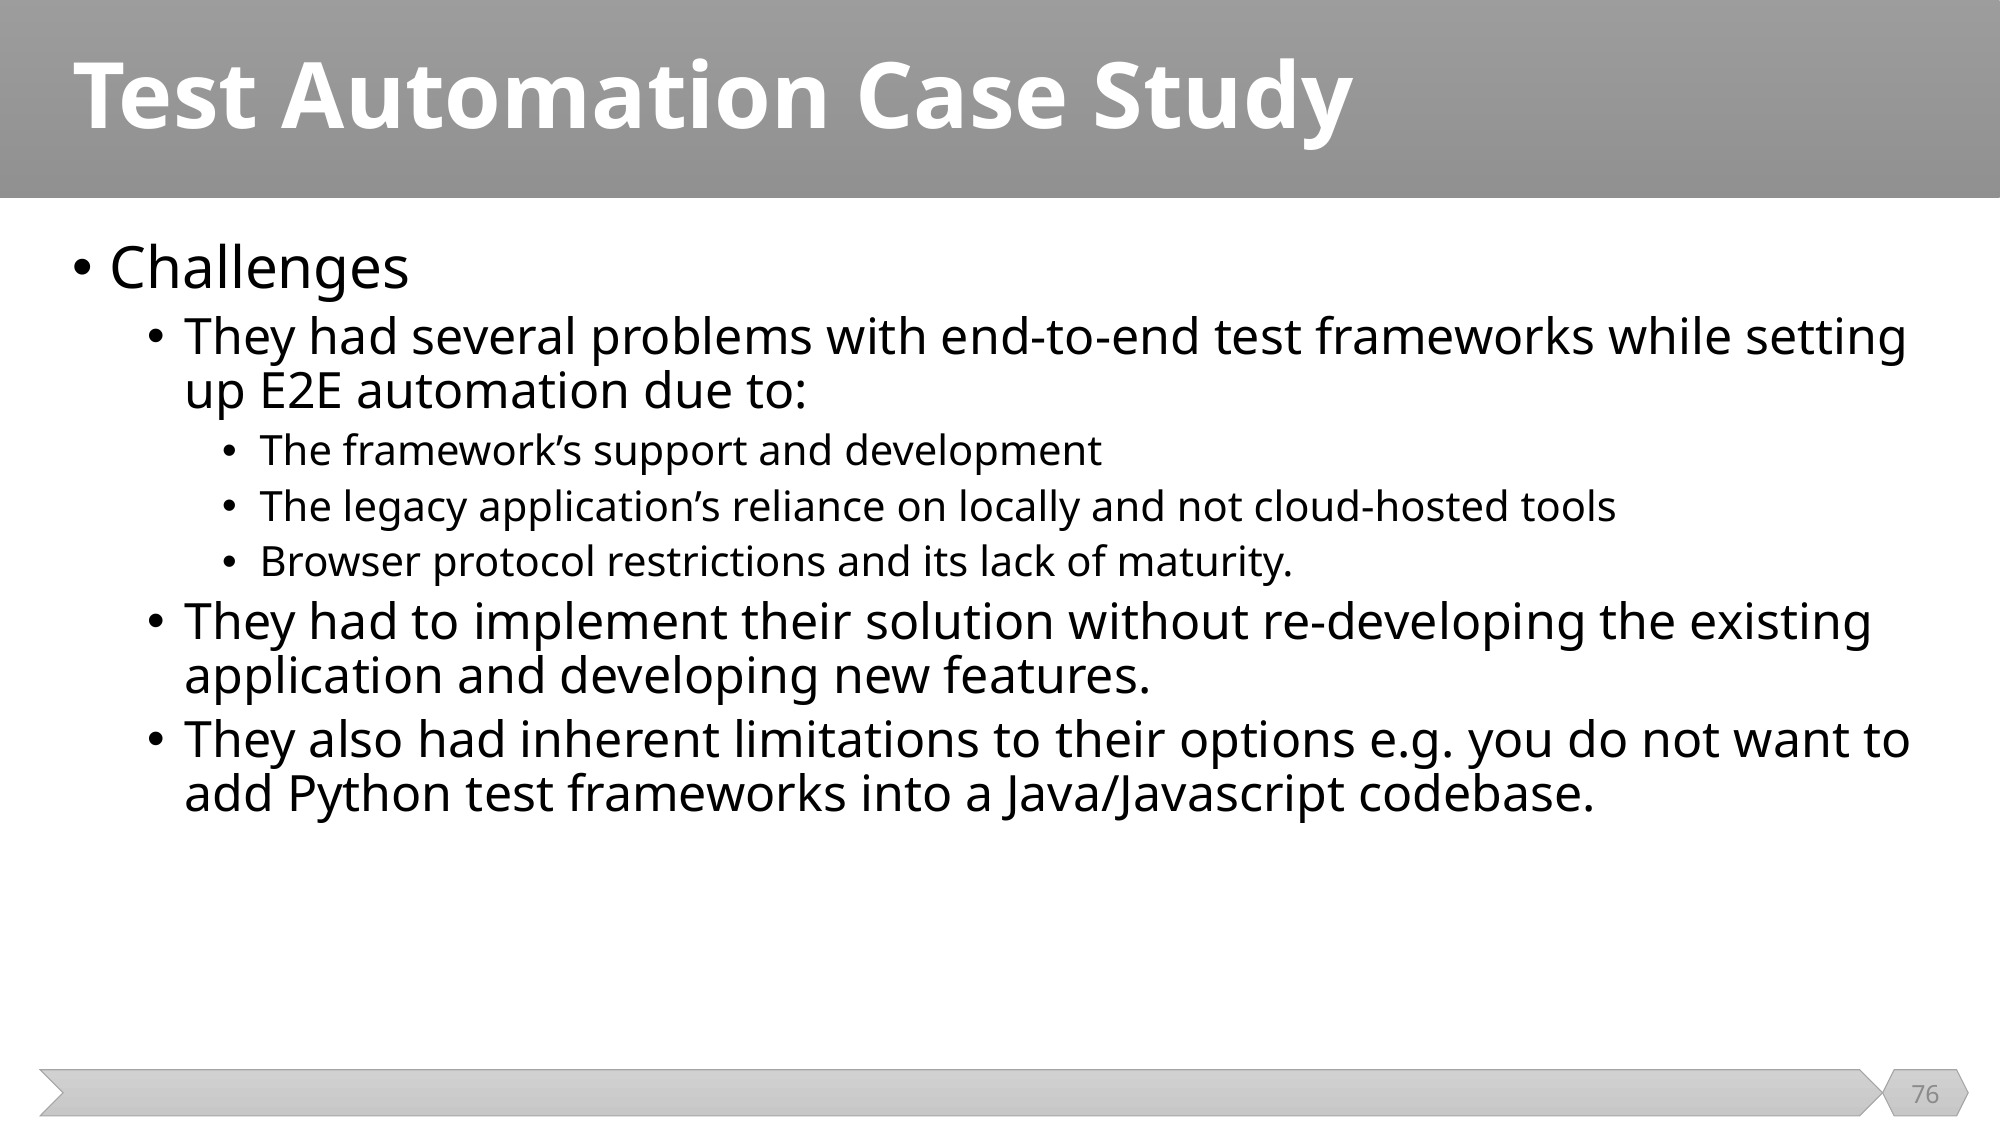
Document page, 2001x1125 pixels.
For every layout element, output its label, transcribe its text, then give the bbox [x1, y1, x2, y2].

title Test Automation Case Study [56, 0, 1969, 199]
list Challenges They had several problems with end-to-end test frameworks while setting up E2E automation due to: The framework’s support and development The legacy application’s reliance on locally and not cloud-hosted tools Browser protocol restrictions and its lack of maturity. They had to implement their solution without re-developing the existing application and developing new features. They also had inherent limitations to their options e.g. you do not want to add Python test frameworks into a Java/Javascript codebase. [56, 230, 1969, 1010]
slide_number 76 [1882, 1065, 1969, 1125]
